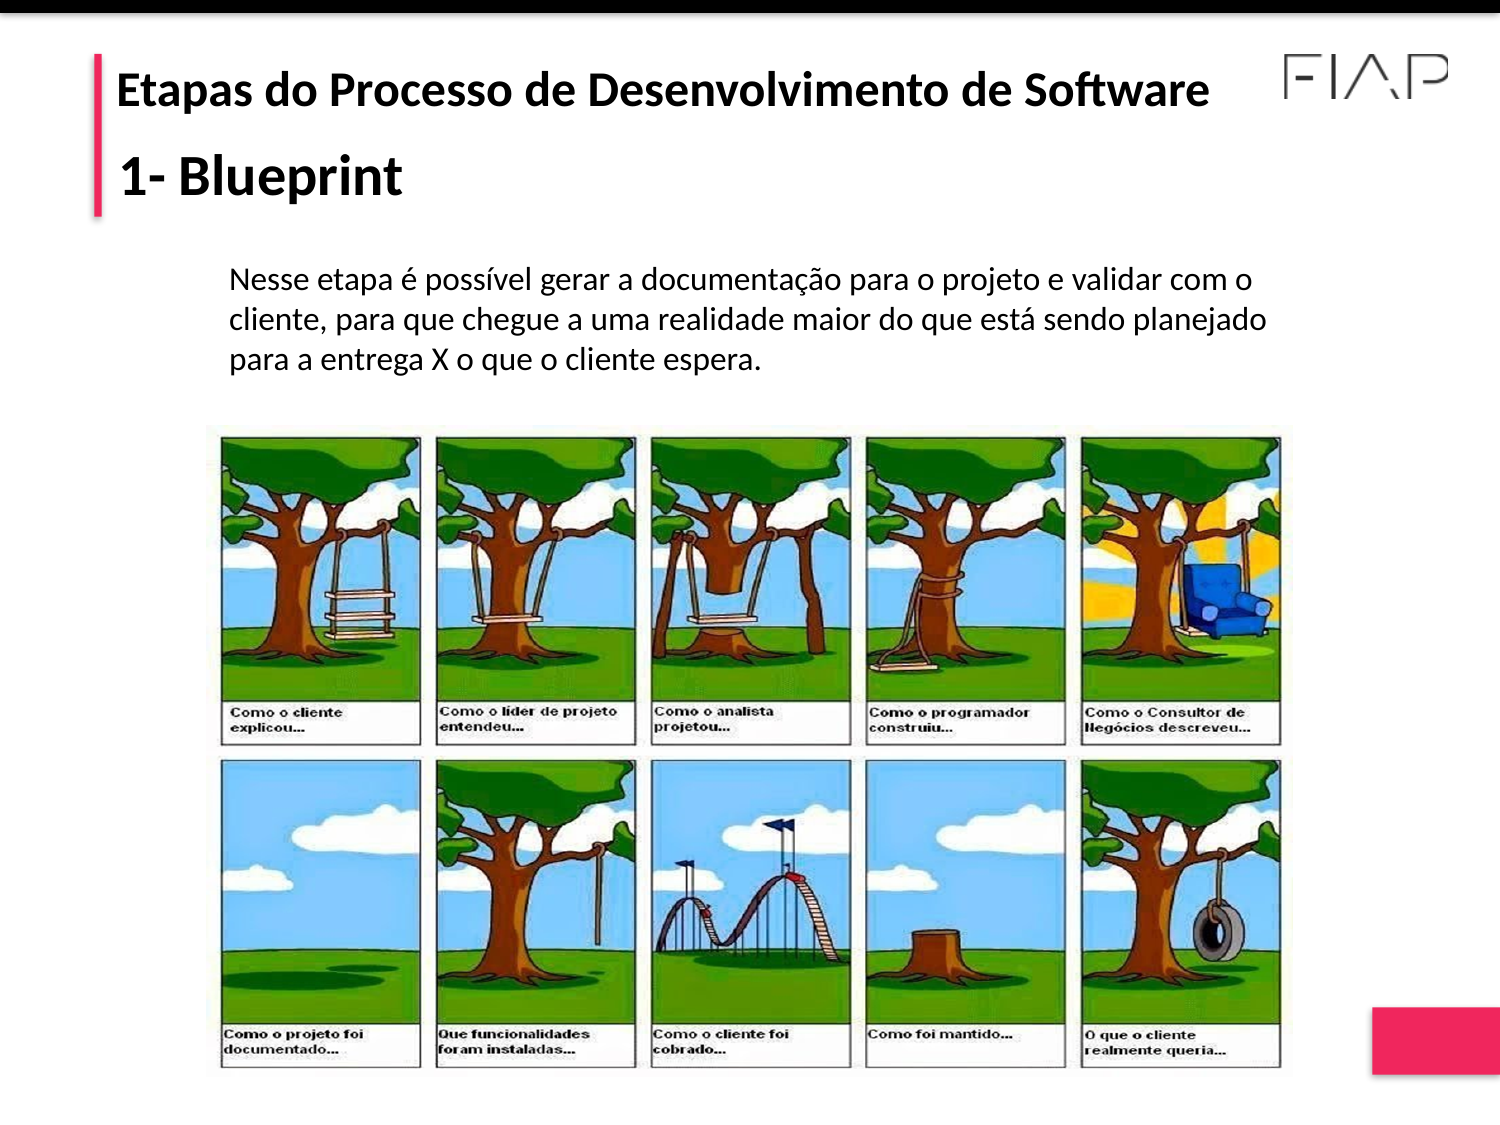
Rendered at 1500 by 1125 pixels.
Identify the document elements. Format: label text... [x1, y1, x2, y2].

picture [206, 425, 1294, 1077]
text_box [0, 0, 1500, 14]
text_box [1372, 1007, 1500, 1075]
text_box 1- Blueprint [103, 129, 419, 215]
text_box [93, 53, 102, 217]
text_box Etapas do Processo de Desenvolvimento de Software [101, 48, 1400, 124]
text_box Nesse etapa é possível gerar a documentação para o projeto e validar com o cliente, para que chegue a uma realidade maior do que está sendo planejado para a entrega X o que o cliente espera. [214, 249, 1293, 385]
picture [1283, 53, 1449, 99]
